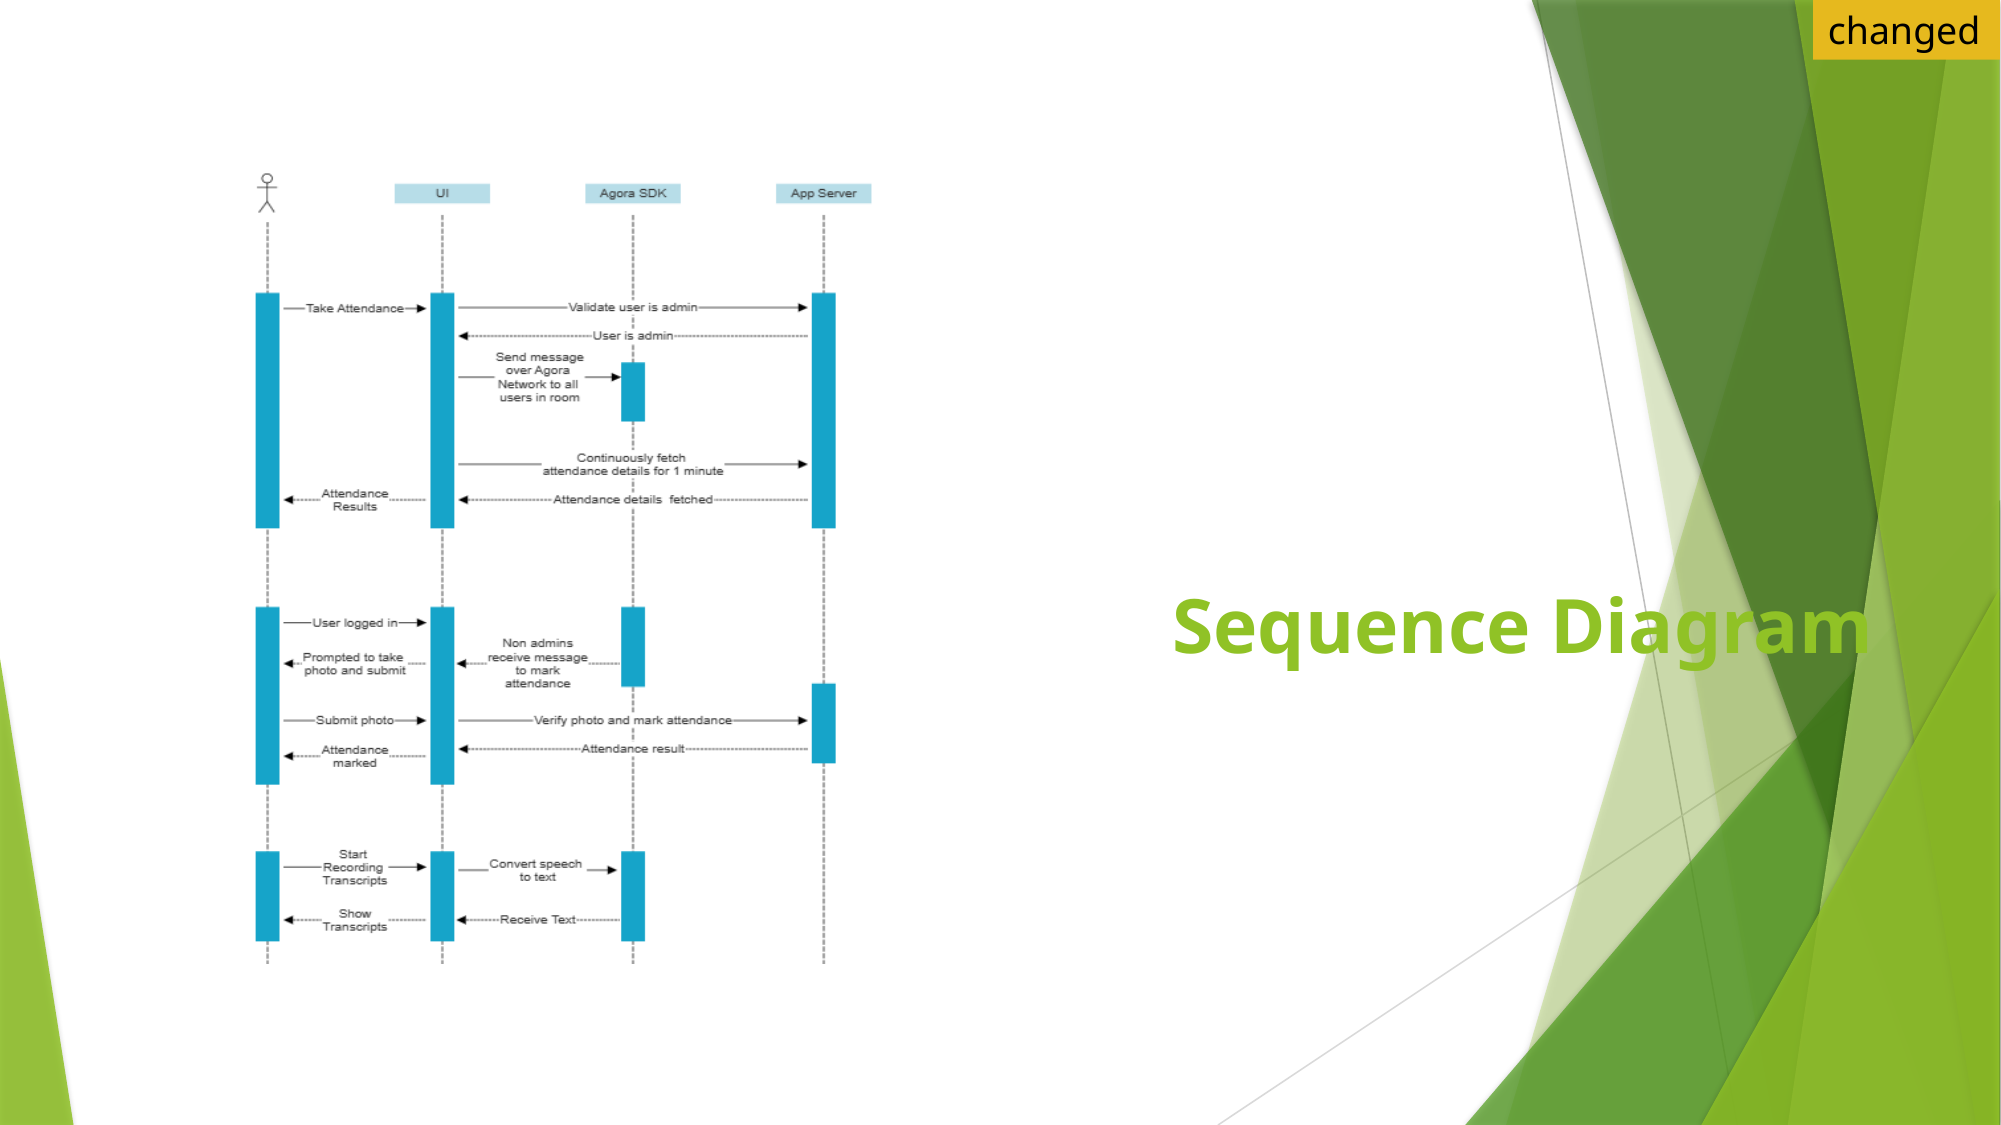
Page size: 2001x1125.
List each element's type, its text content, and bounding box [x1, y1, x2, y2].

picture [183, 151, 910, 964]
text_box changed [1813, 0, 2000, 60]
title Sequence Diagram [1157, 110, 1898, 676]
